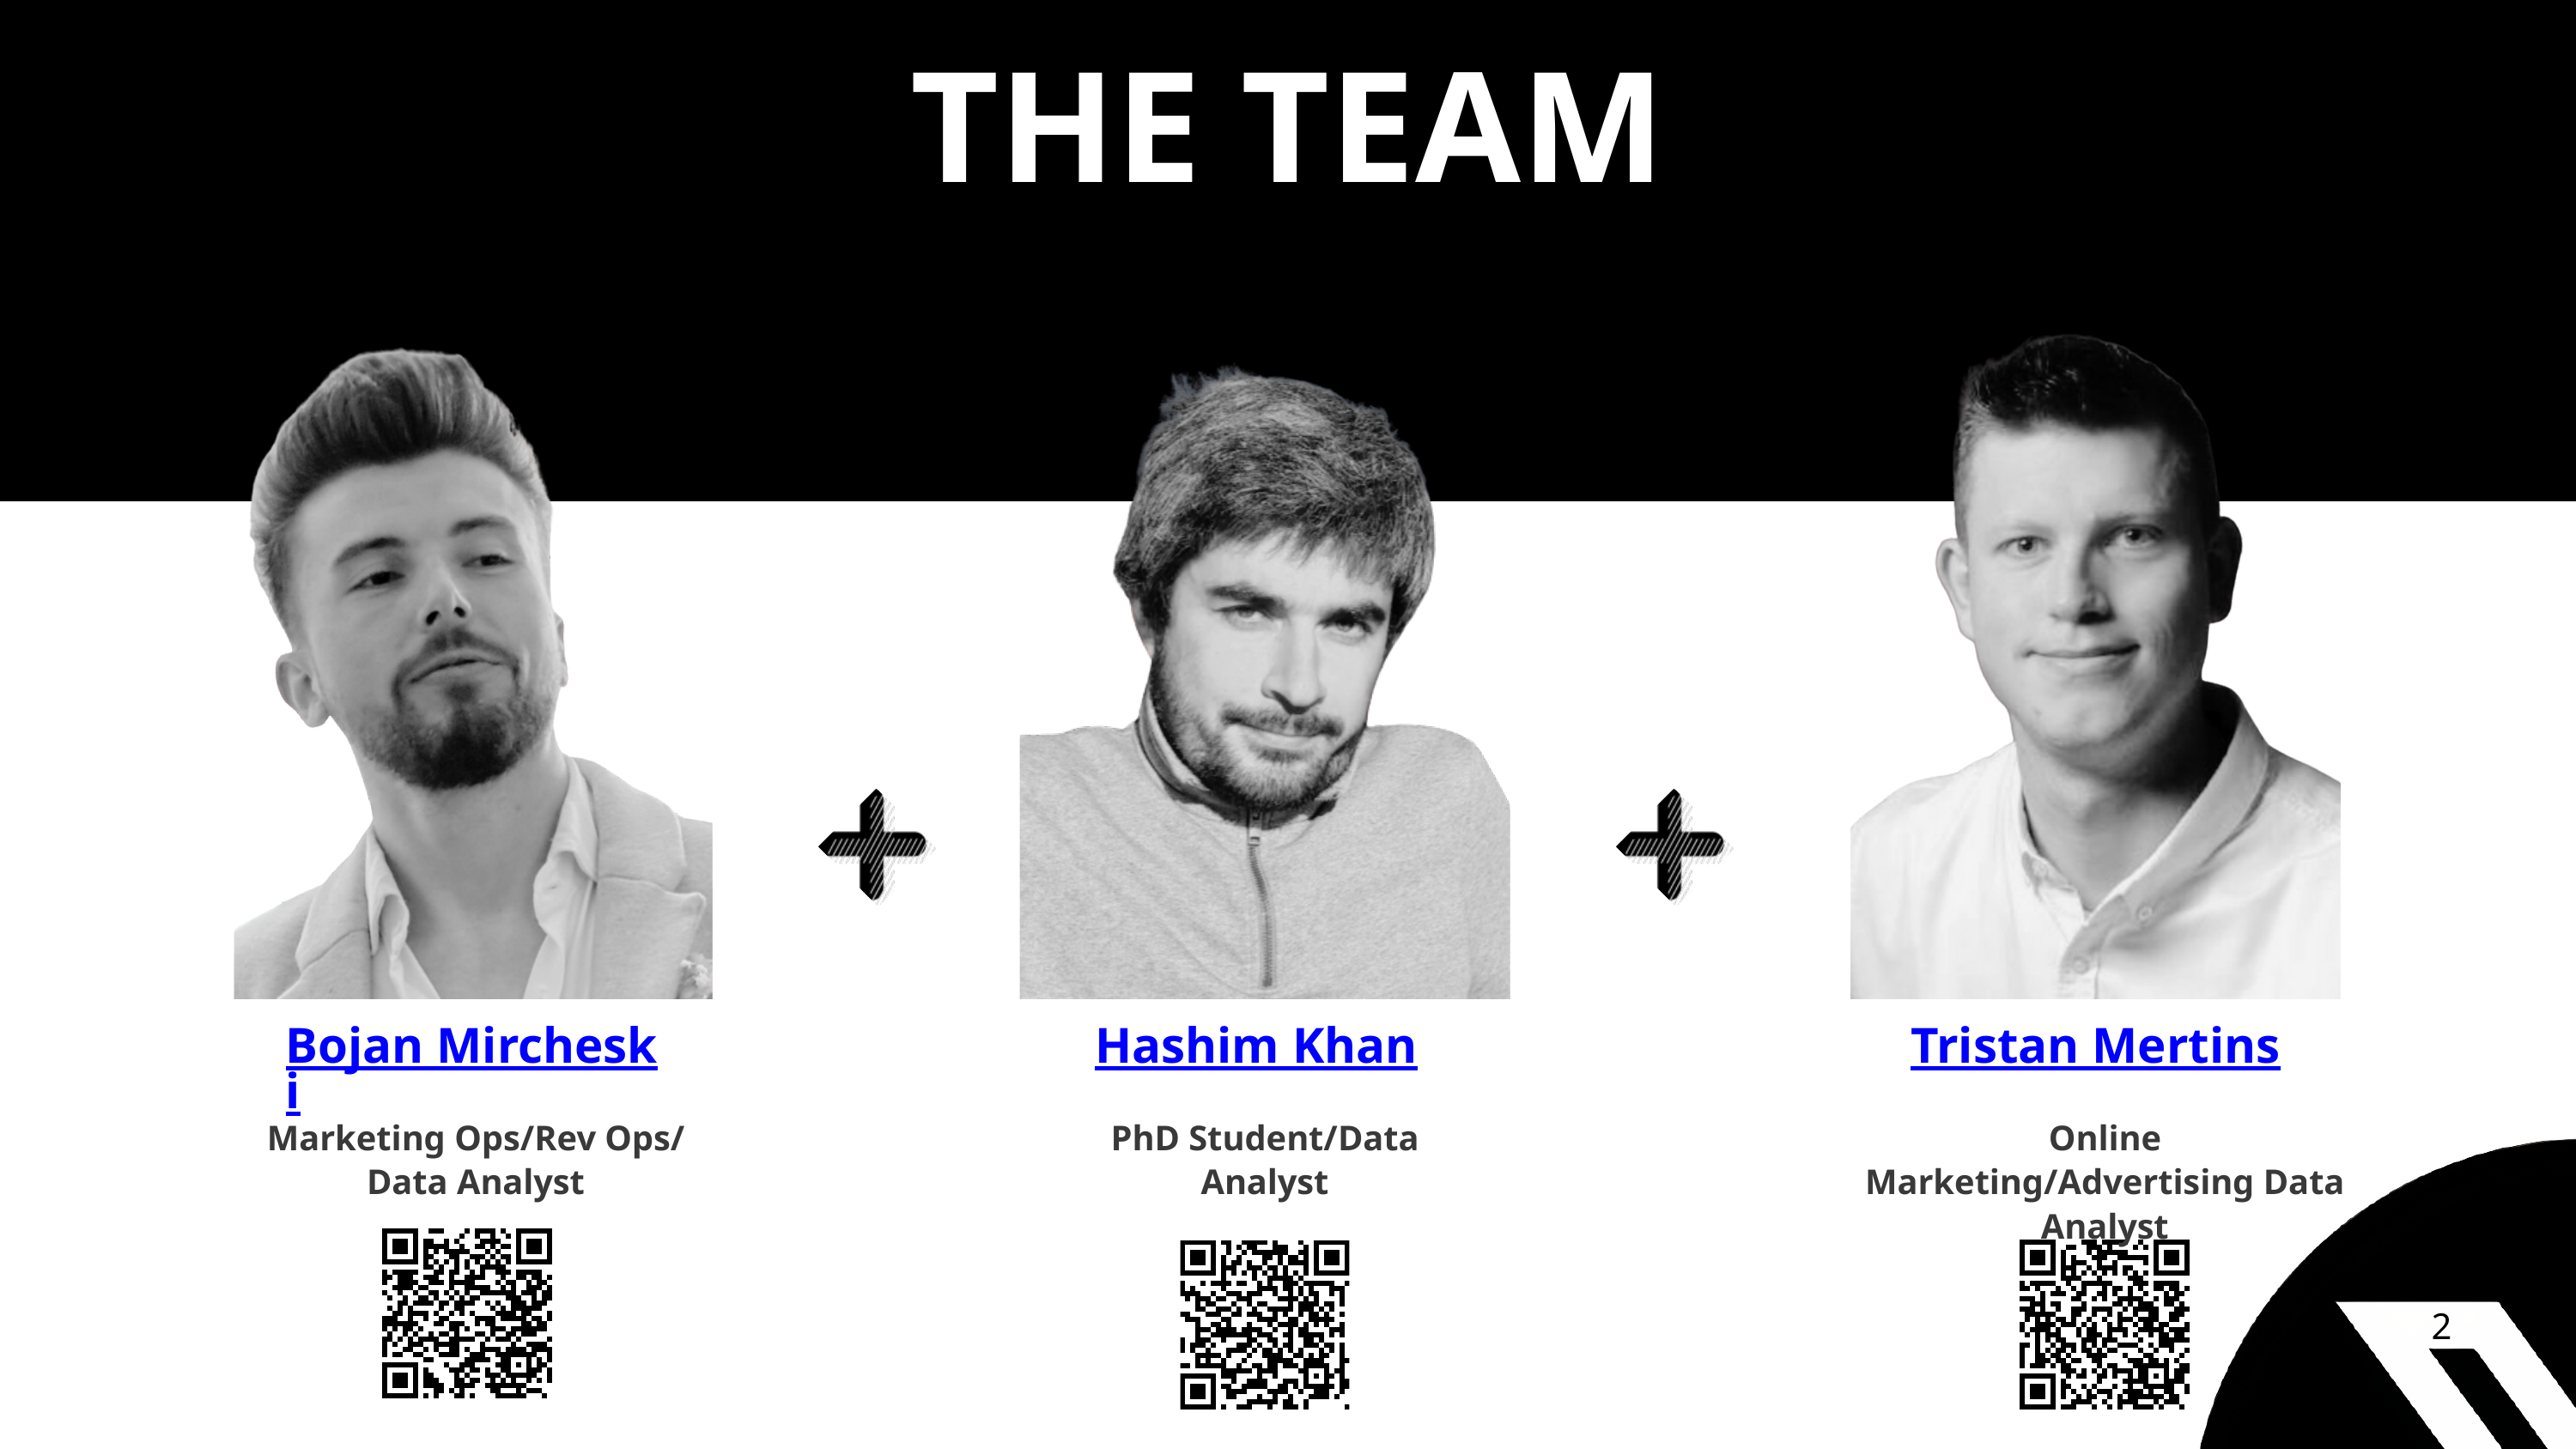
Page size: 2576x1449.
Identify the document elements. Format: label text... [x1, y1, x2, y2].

text_box Hashim Khan [1066, 1017, 1447, 1081]
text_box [2010, 1230, 2200, 1420]
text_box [1019, 306, 1510, 1000]
text_box Tristan Mertins [1905, 1017, 2286, 1081]
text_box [371, 1218, 563, 1410]
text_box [1850, 306, 2341, 1000]
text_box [222, 306, 713, 1000]
text_box Online Marketing/Advertising Data Analyst [1864, 1113, 2346, 1246]
text_box [2095, 1042, 2576, 1449]
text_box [1180, 1240, 1350, 1410]
text_box PhD Student/Data Analyst [1051, 1113, 1479, 1202]
text_box [1615, 788, 1735, 907]
text_box [817, 788, 937, 907]
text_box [0, 0, 2576, 502]
text_box Marketing Ops/Rev Ops/ Data Analyst [262, 1113, 690, 1202]
text_box 2 [2431, 1296, 2452, 1348]
text_box Bojan Mircheski [285, 1017, 666, 1081]
